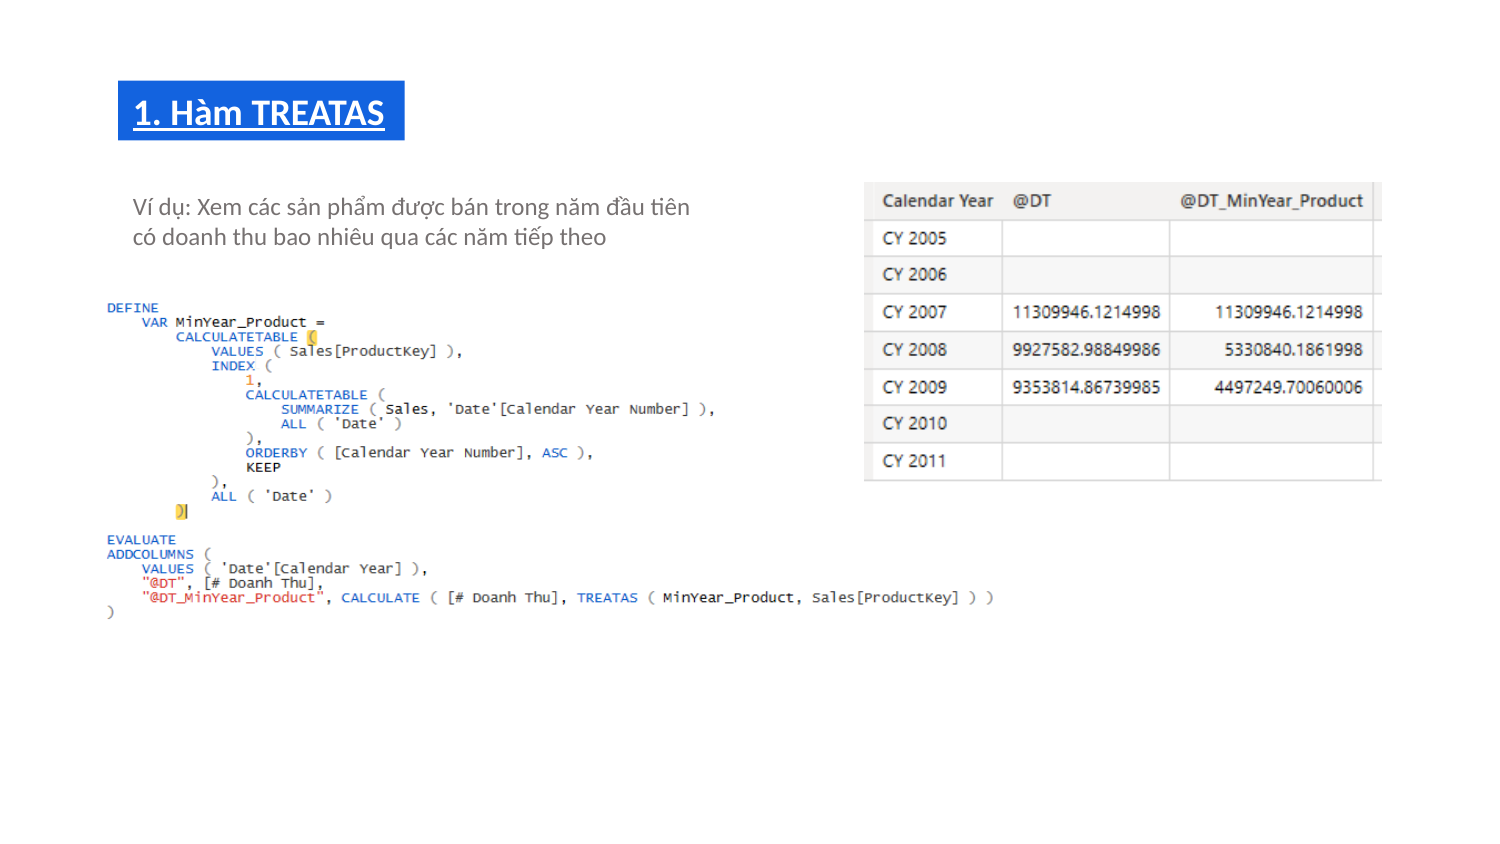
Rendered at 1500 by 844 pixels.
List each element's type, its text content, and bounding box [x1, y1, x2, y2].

picture [104, 182, 1382, 628]
text_box 1. Hàm TREATAS [118, 80, 405, 141]
text_box Ví dụ: Xem các sản phẩm được bán trong năm đầu tiên có doanh thu bao nhiêu qua các năm tiếp theo [118, 182, 726, 258]
